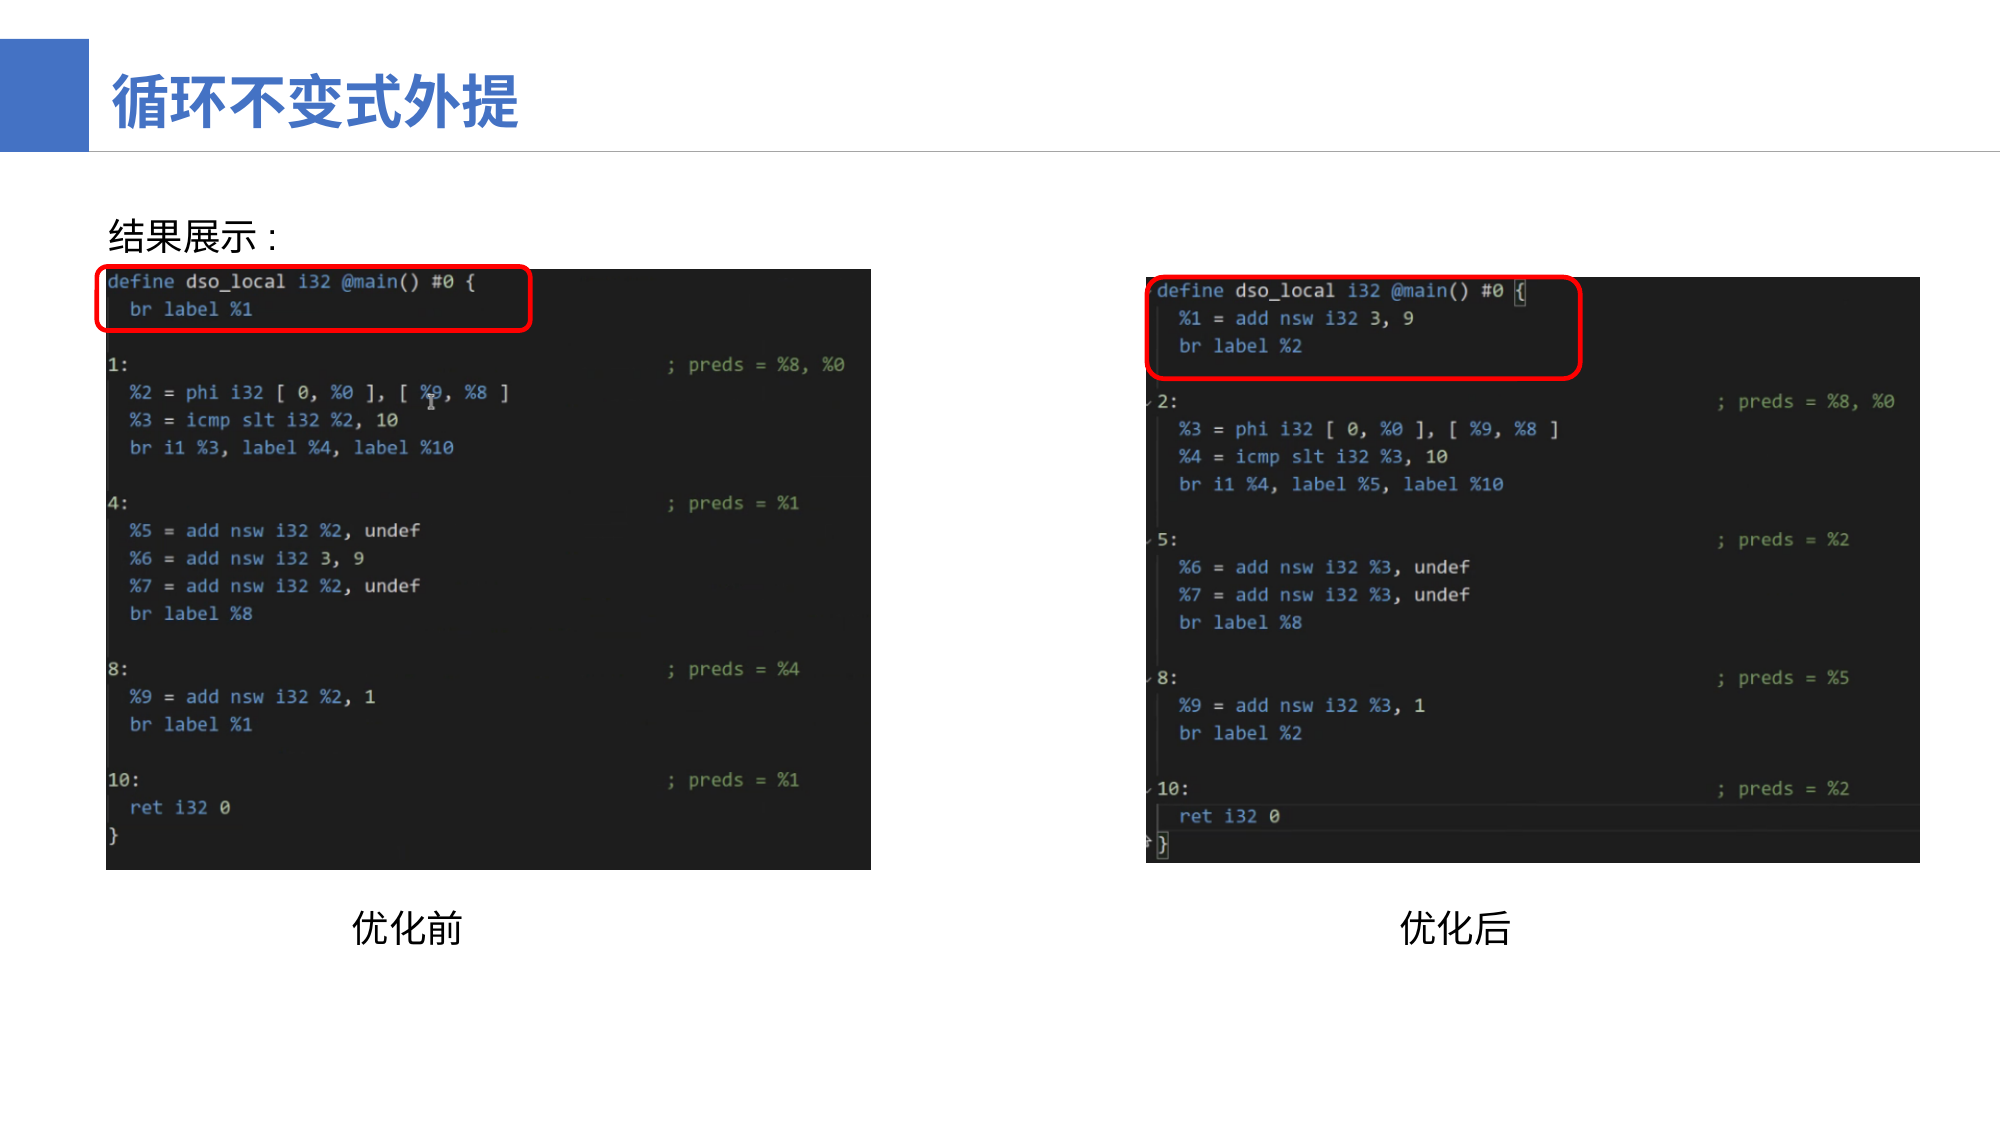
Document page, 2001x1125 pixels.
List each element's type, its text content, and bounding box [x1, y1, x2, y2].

text_box [95, 265, 528, 332]
text_box 优化前 [337, 897, 480, 958]
picture [105, 269, 871, 870]
picture [1146, 277, 1920, 863]
text_box 优化后 [1384, 897, 1527, 958]
list 循环不变式外提 [96, 57, 880, 144]
text_box 结果展示: [93, 205, 293, 266]
